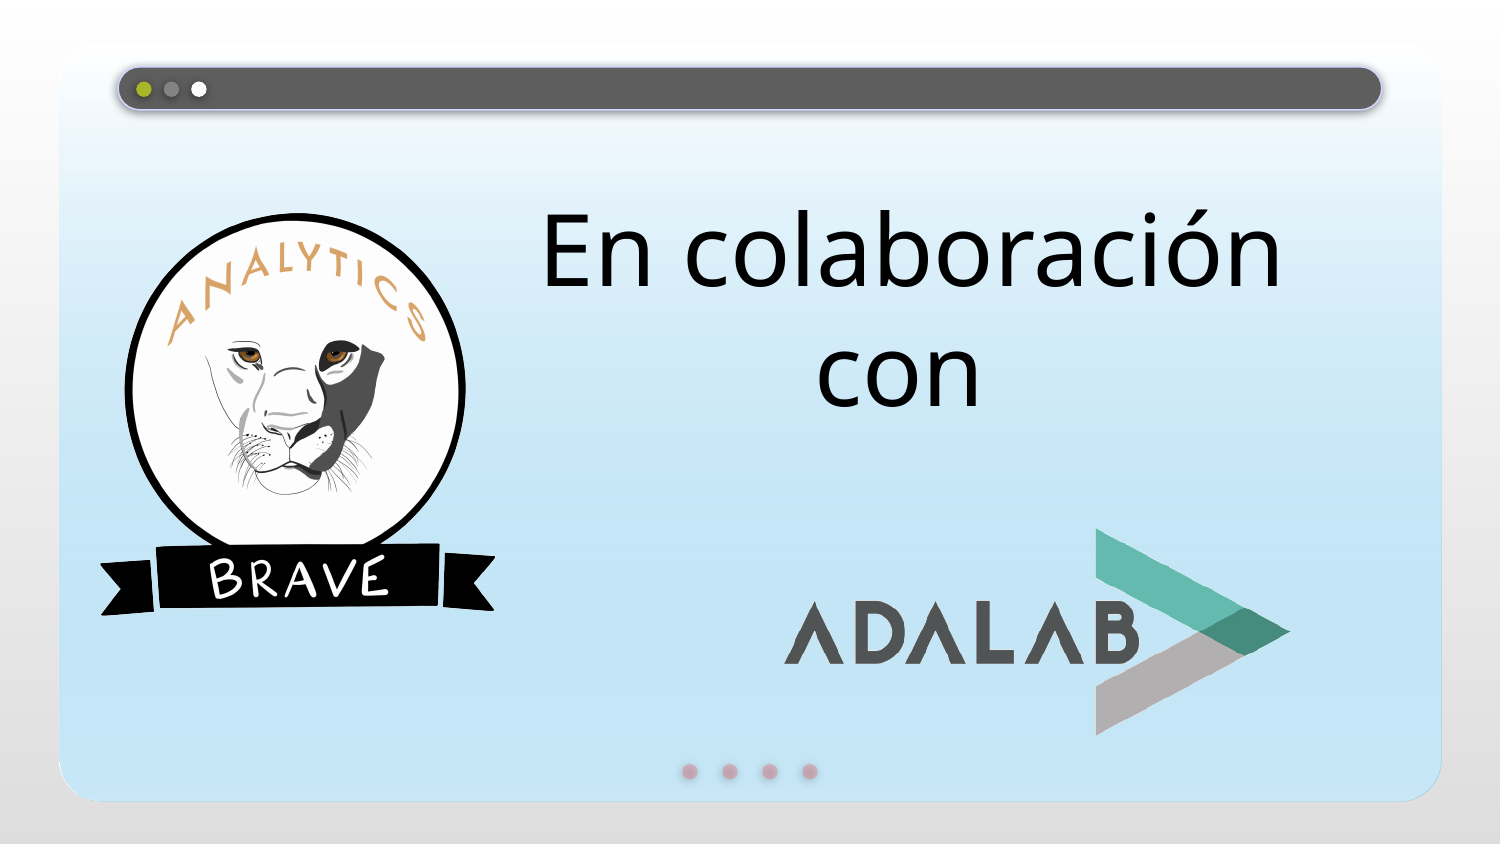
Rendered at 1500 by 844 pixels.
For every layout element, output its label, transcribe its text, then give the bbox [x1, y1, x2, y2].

picture [749, 344, 1324, 844]
picture [38, 178, 530, 665]
text_box En colaboración con [532, 179, 1324, 435]
